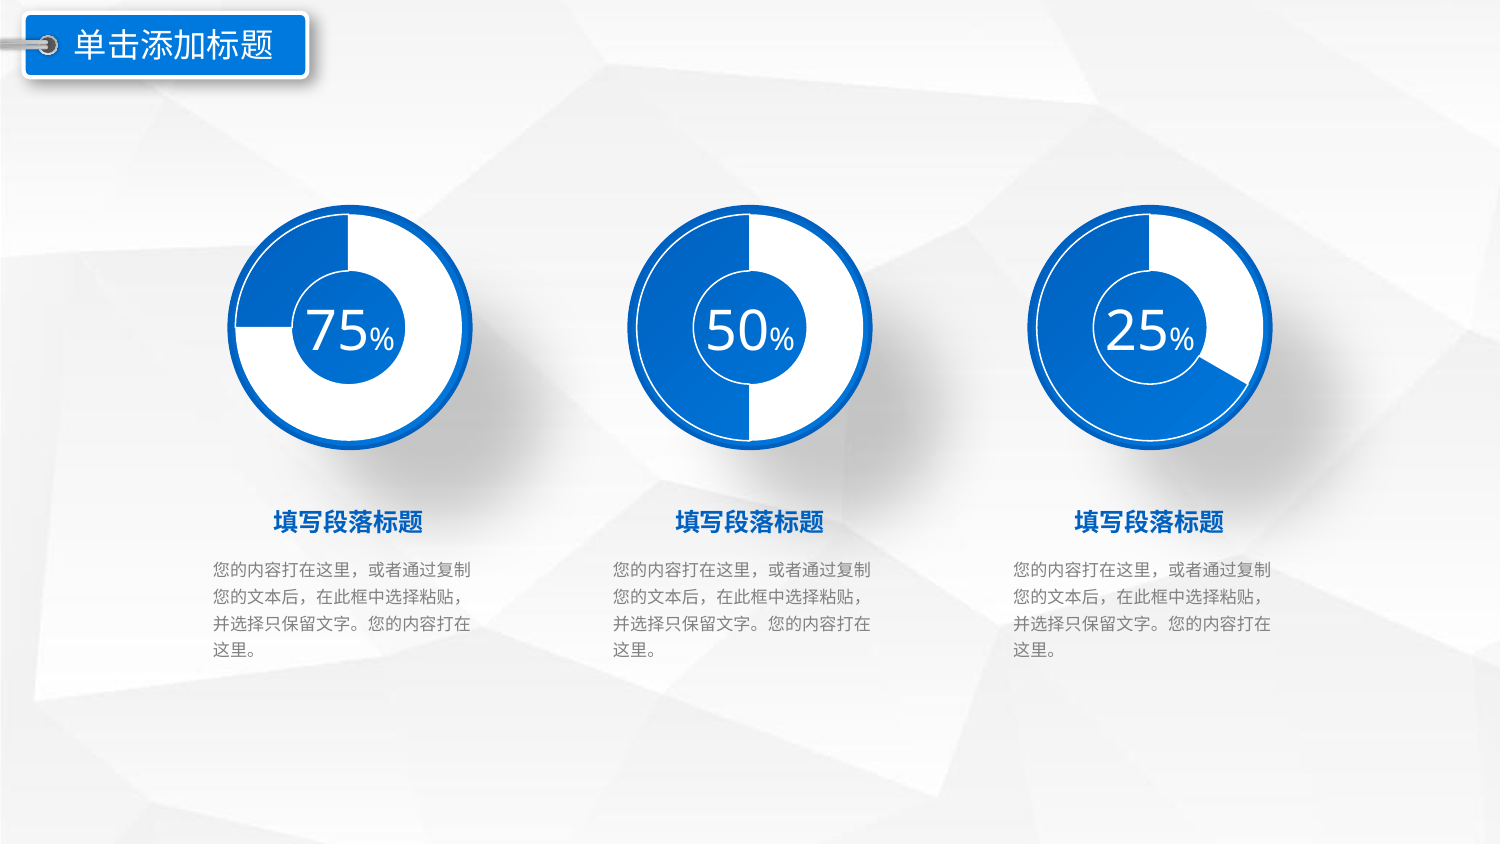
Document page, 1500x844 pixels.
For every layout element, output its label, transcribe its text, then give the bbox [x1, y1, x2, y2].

text_box 您的内容打在这里，或者通过复制您的文本后，在此框中选择粘贴，并选择只保留文字。您的内容打在这里。 [998, 545, 1302, 668]
text_box 单击添加标题 [39, 17, 308, 72]
picture [0, 0, 1500, 844]
chart [1031, 205, 1268, 450]
text_box [868, 298, 872, 357]
chart [230, 205, 467, 450]
text_box 填写段落标题 [258, 491, 439, 536]
text_box [467, 294, 472, 361]
text_box 您的内容打在这里，或者通过复制您的文本后，在此框中选择粘贴，并选择只保留文字。您的内容打在这里。 [198, 545, 502, 668]
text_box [0, 40, 48, 49]
text_box 您的内容打在这里，或者通过复制您的文本后，在此框中选择粘贴，并选择只保留文字。您的内容打在这里。 [598, 545, 902, 668]
chart [631, 205, 868, 450]
text_box 填写段落标题 [660, 491, 840, 536]
text_box 填写段落标题 [1060, 491, 1240, 536]
text_box [22, 11, 309, 79]
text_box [38, 35, 58, 55]
text_box [1268, 298, 1272, 357]
